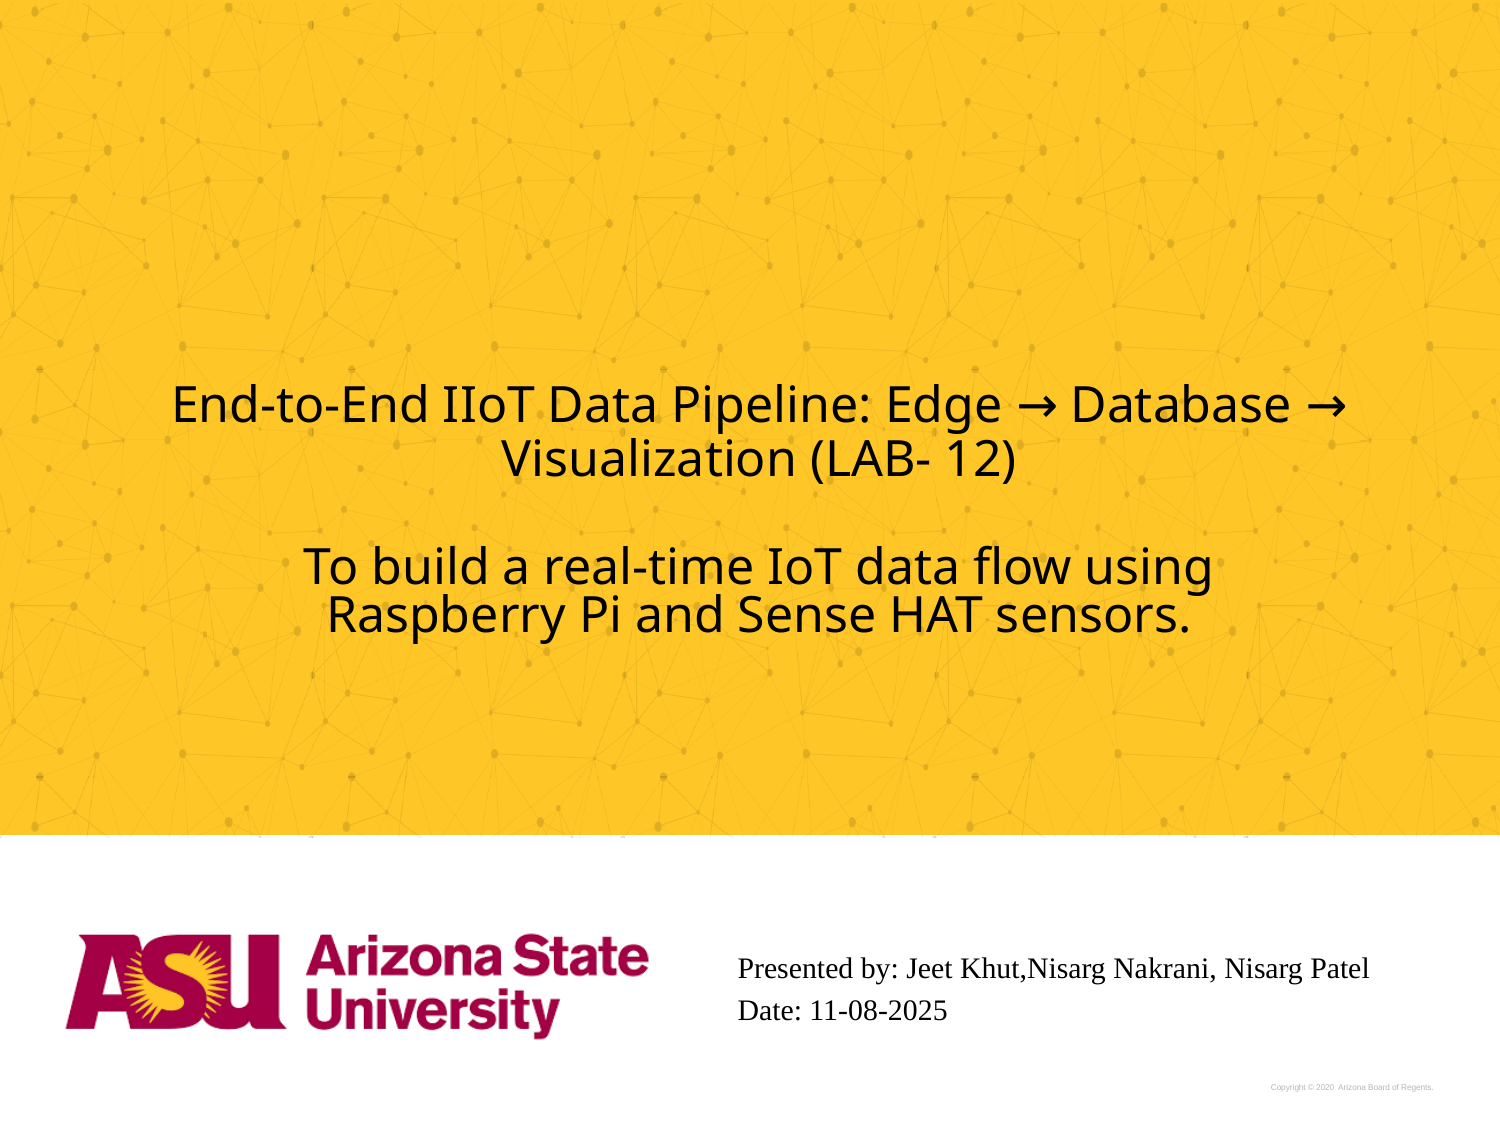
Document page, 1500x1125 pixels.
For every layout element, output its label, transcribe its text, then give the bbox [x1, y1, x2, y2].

subtitle Presented by: Jeet Khut,Nisarg Nakrani, Nisarg Patel Date: 11-08-2025 [722, 899, 1447, 1073]
picture [62, 929, 652, 1043]
picture [0, 2, 1500, 838]
